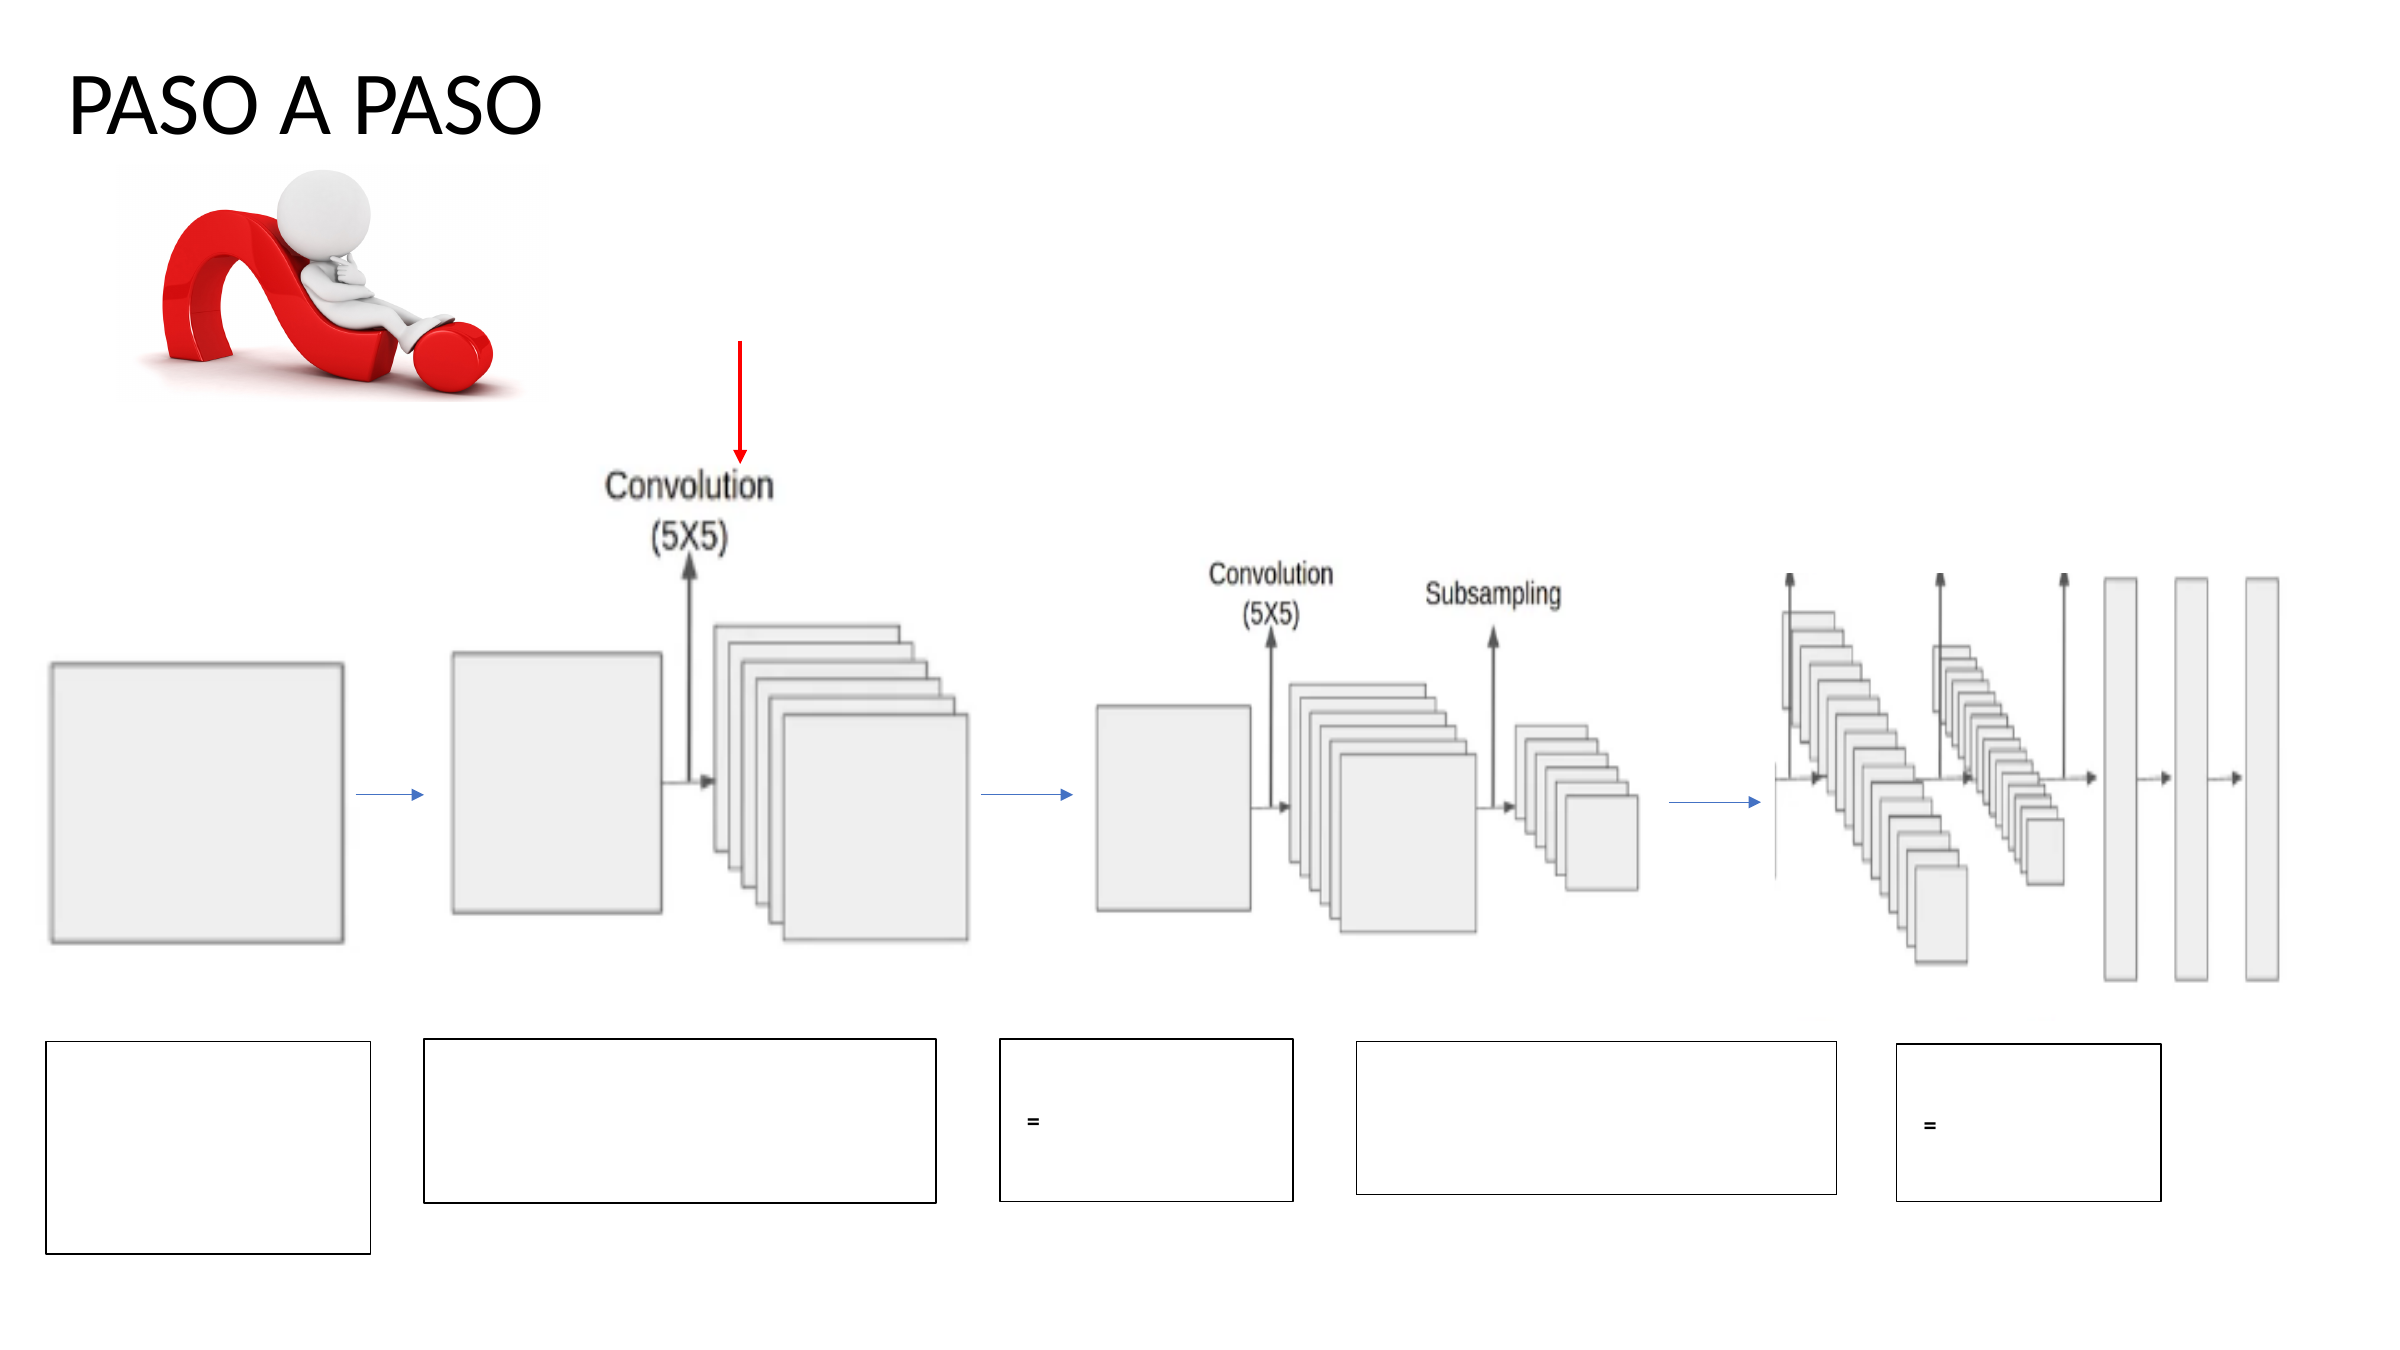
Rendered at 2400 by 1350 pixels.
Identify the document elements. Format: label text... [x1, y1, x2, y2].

picture [1087, 545, 1669, 967]
picture [116, 164, 549, 402]
picture [0, 649, 375, 954]
picture [428, 463, 1010, 976]
text_box PASO A PASO [52, 37, 560, 161]
picture [1774, 573, 2343, 1021]
